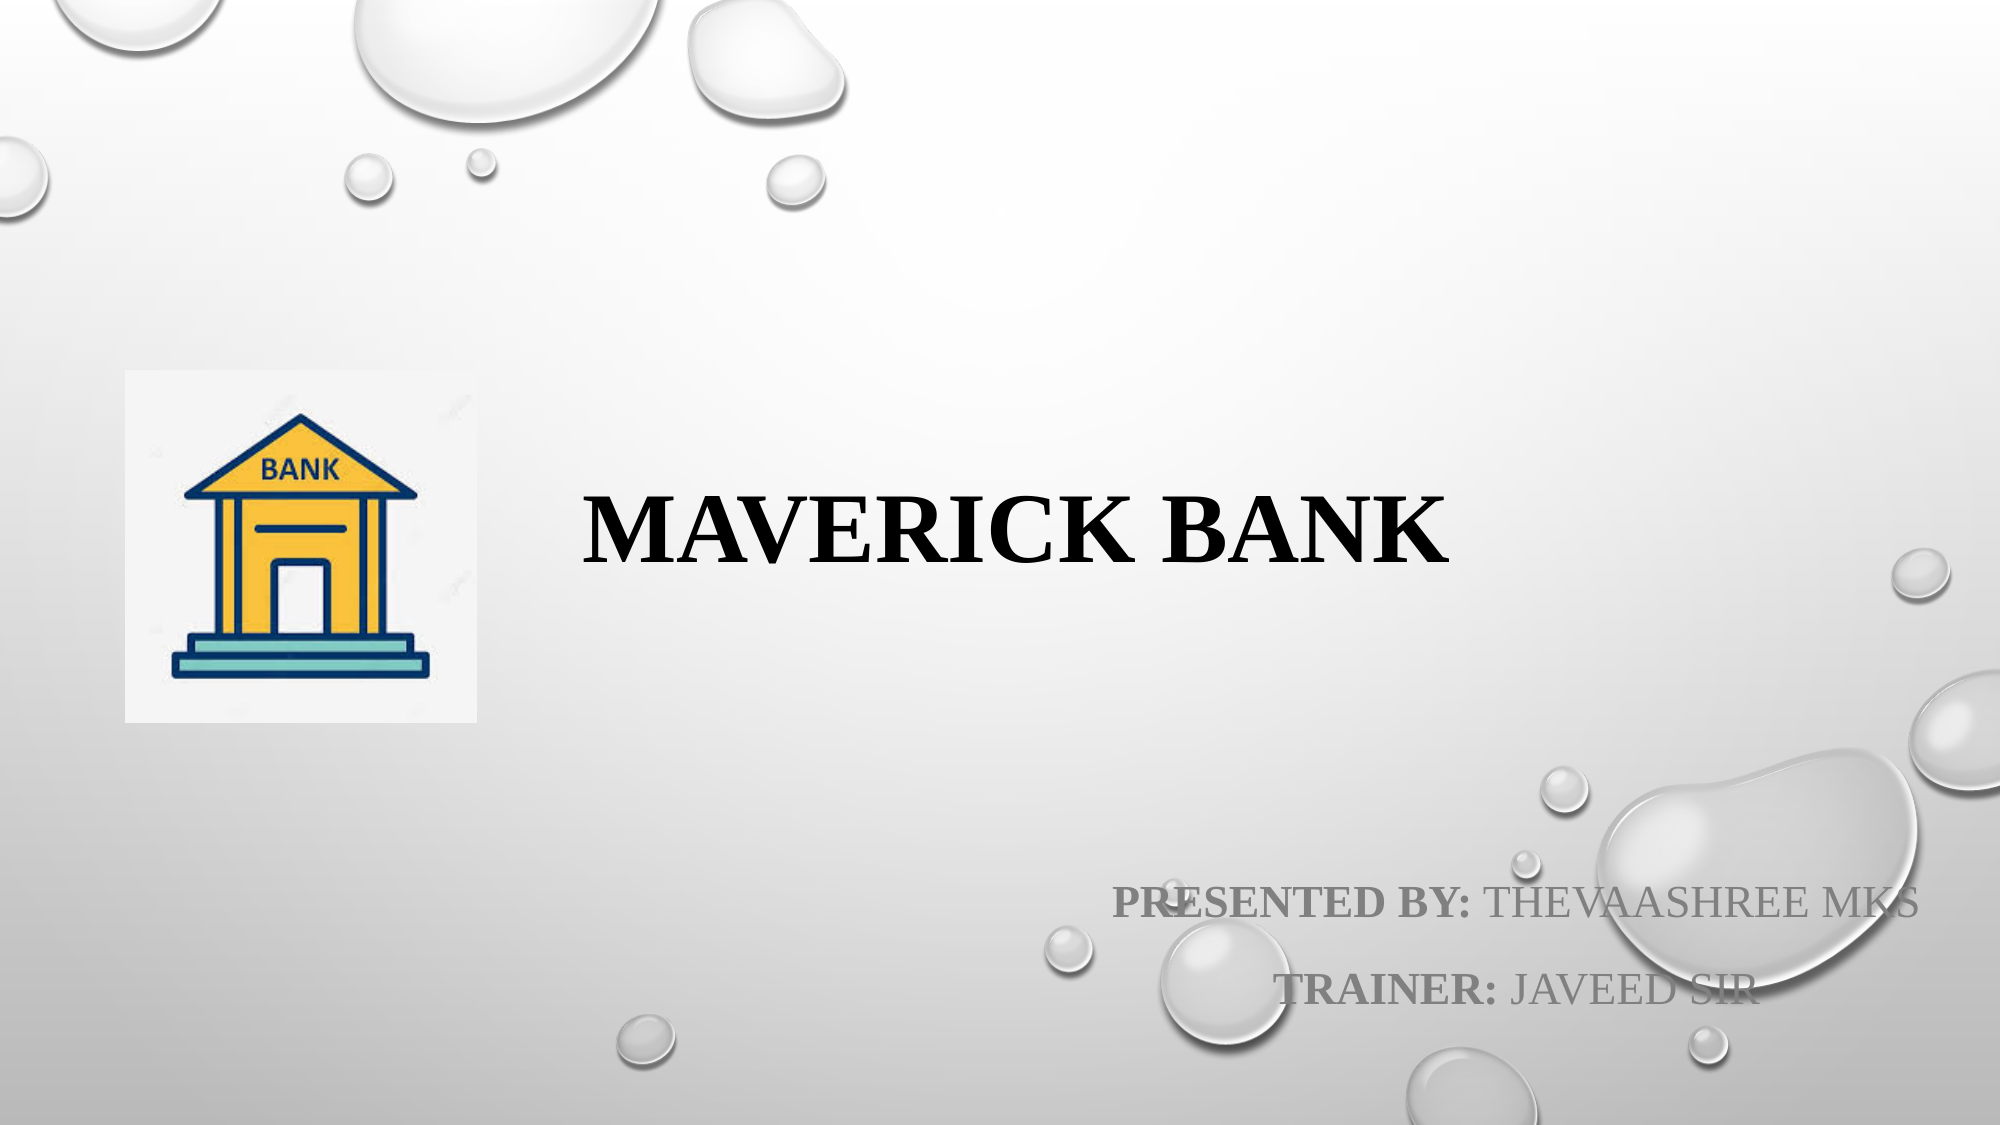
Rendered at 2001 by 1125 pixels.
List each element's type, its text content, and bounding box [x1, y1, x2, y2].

picture [0, 0, 2000, 1125]
subtitle Presented by: Thevaashree MKS Trainer: Javeed sir [766, 853, 2000, 1125]
title MAVERICK BANK [266, 365, 1767, 592]
